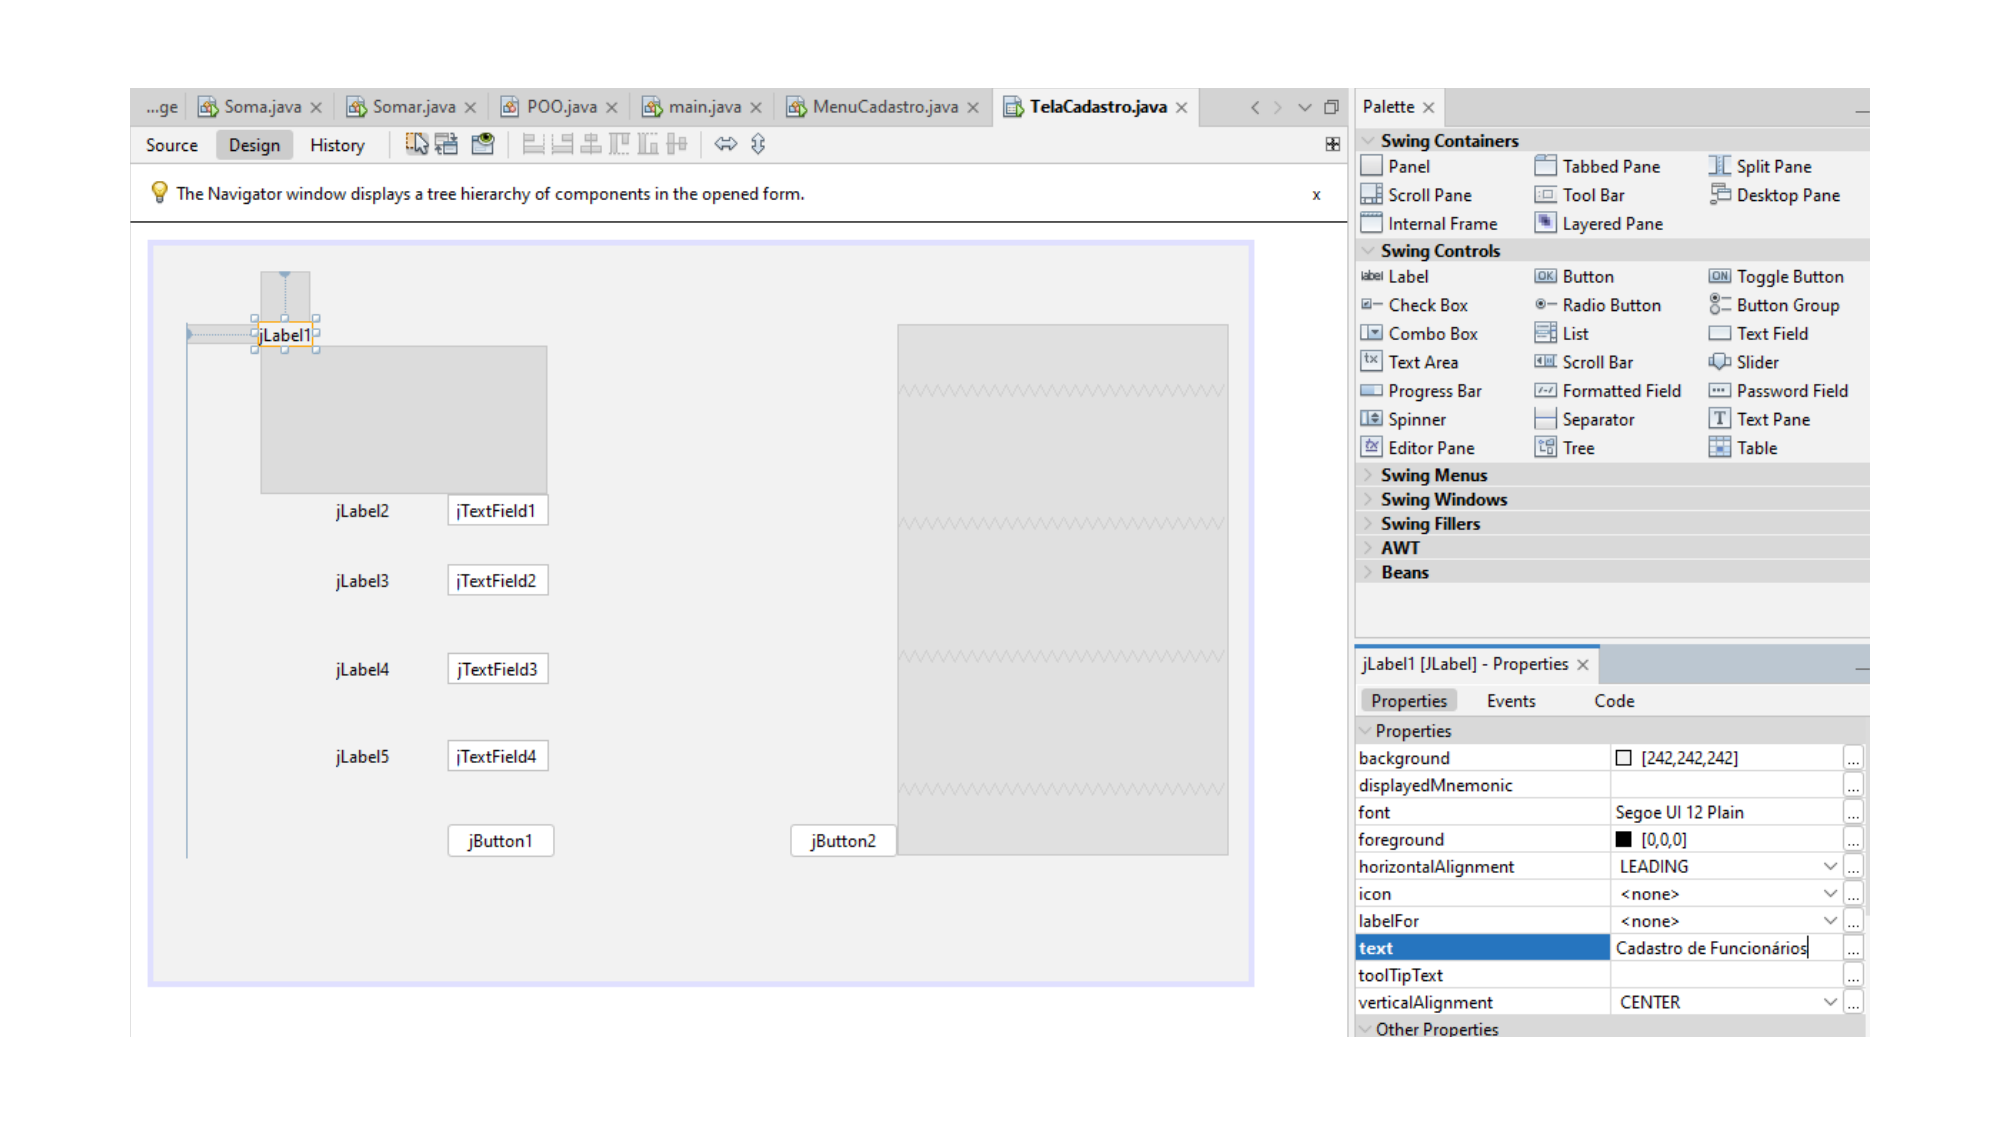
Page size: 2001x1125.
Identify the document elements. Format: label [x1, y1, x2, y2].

picture [130, 88, 1870, 1037]
